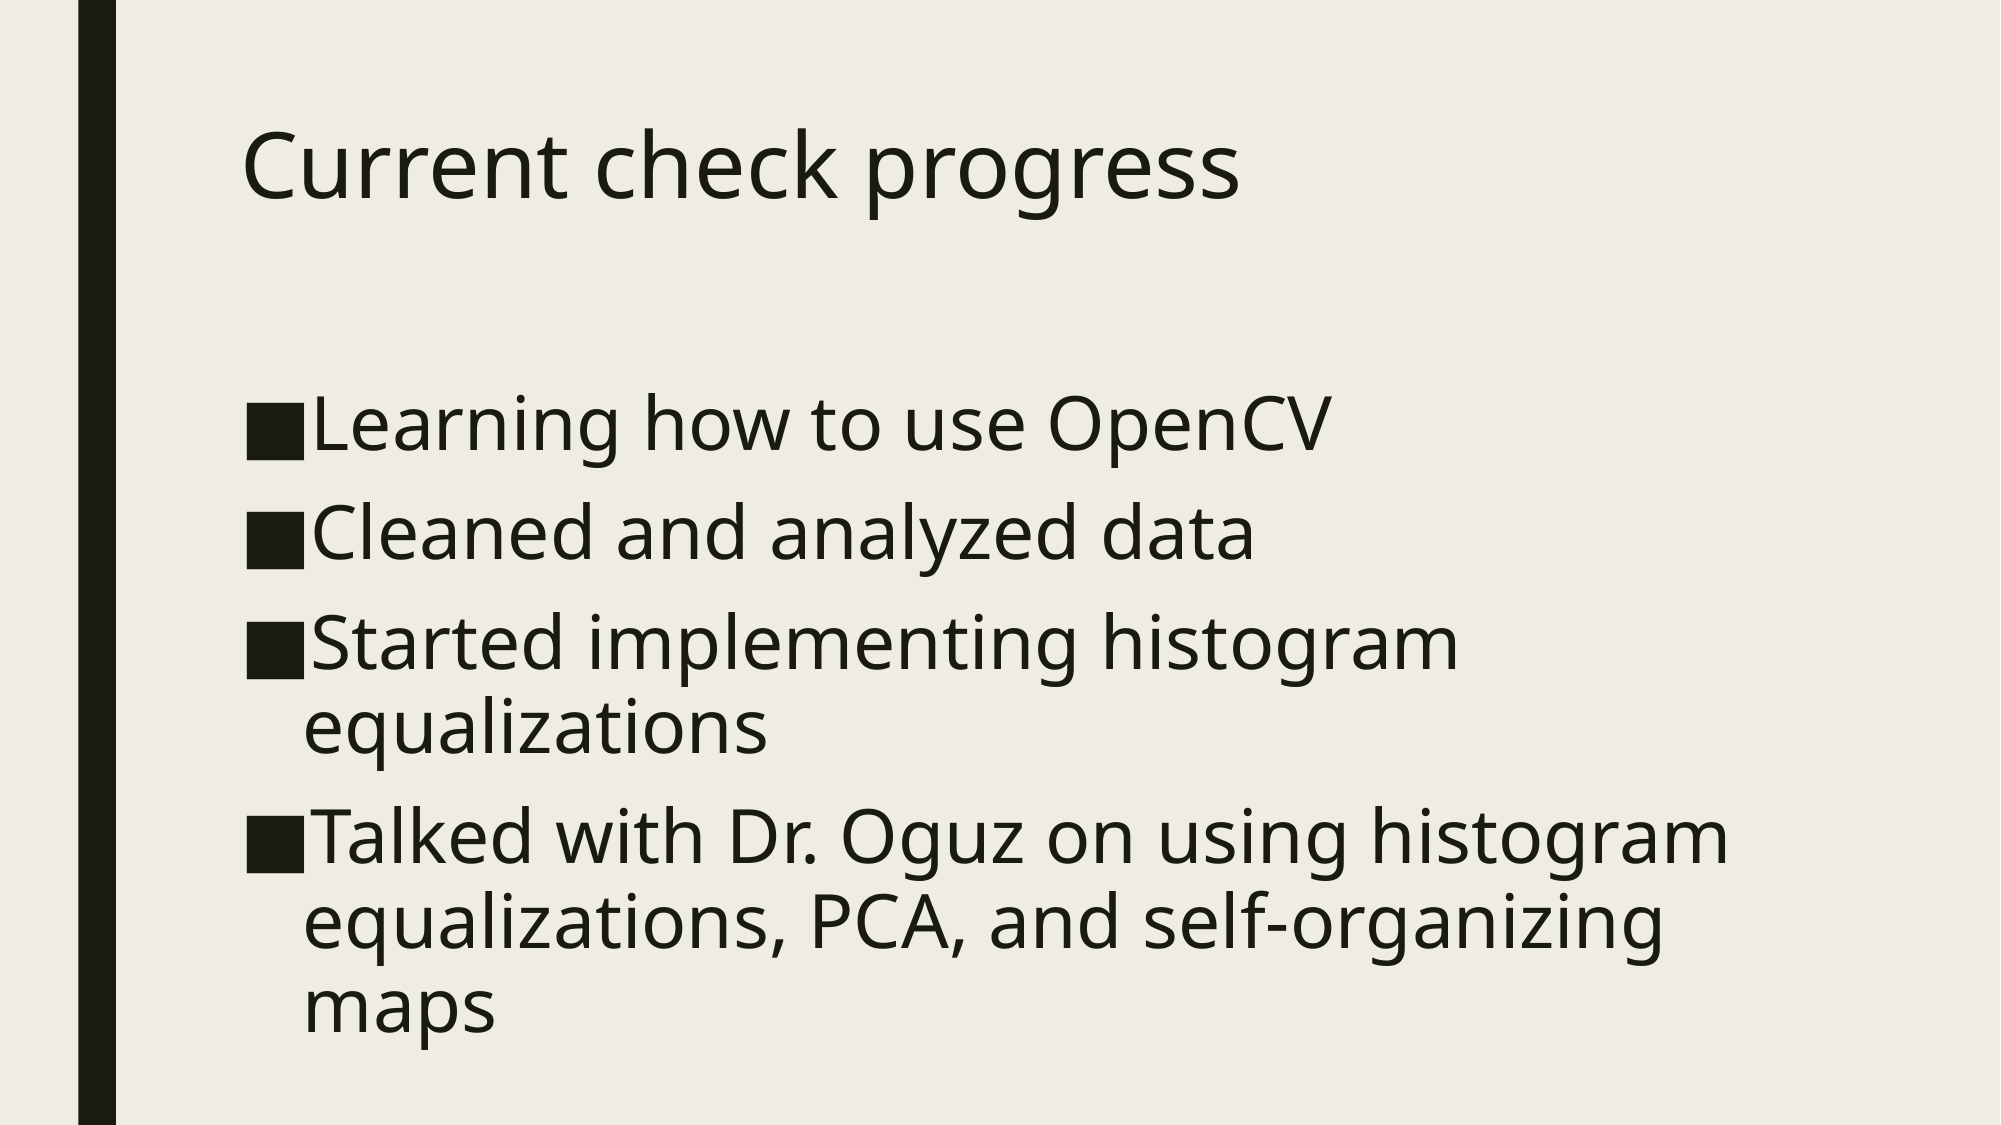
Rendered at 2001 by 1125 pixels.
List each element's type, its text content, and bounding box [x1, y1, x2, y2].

list Learning how to use OpenCV Cleaned and analyzed data Started implementing histogram equalizations Talked with Dr. Oguz on using histogram equalizations, PCA, and self-organizing maps [225, 375, 1800, 963]
title Current check progress [225, 112, 1800, 357]
